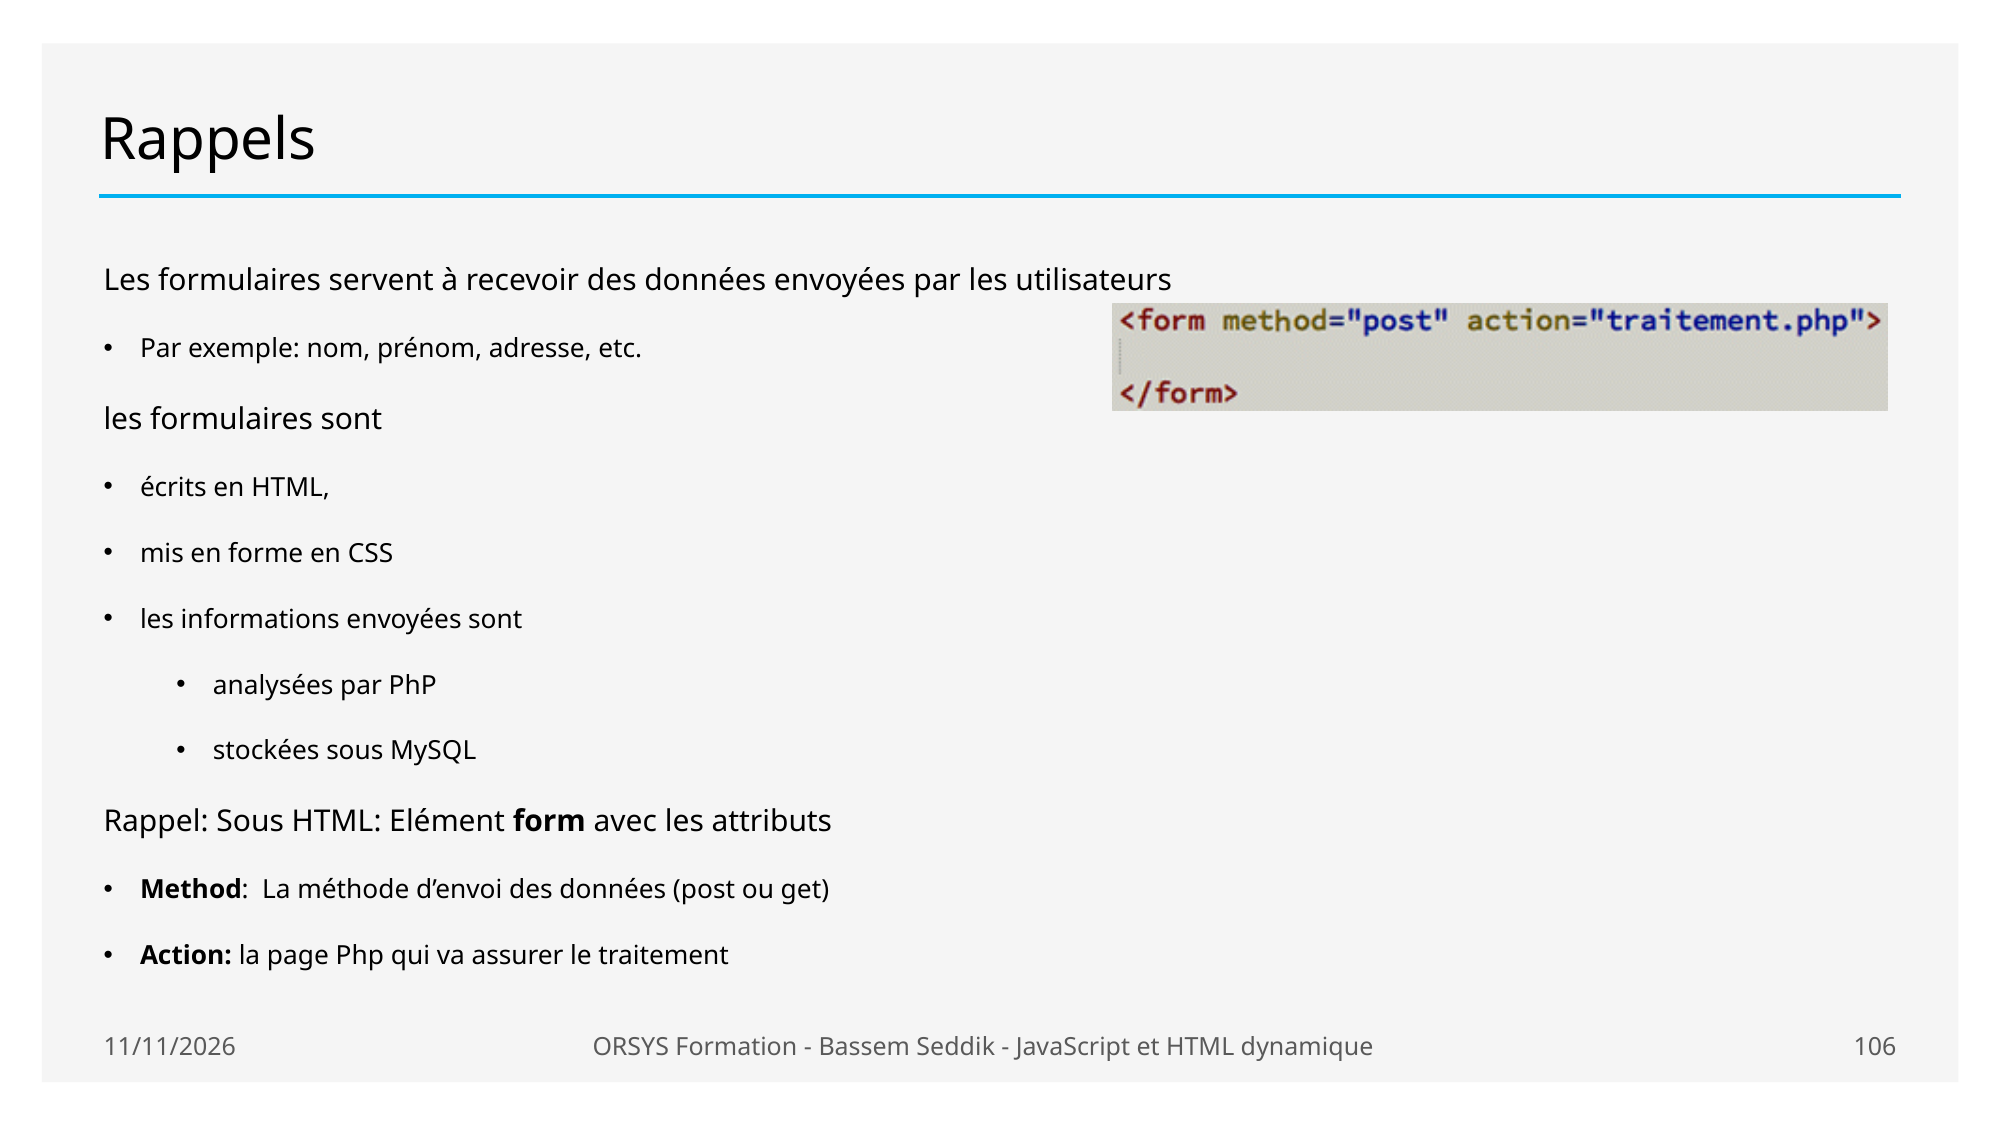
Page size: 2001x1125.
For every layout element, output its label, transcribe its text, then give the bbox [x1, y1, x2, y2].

list Les formulaires servent à recevoir des données envoyées par les utilisateurs Par exemple: nom, prénom, adresse, etc. les formulaires sont écrits en HTML, mis en forme en CSS les informations envoyées sont analysées par PhP stockées sous MySQL Rappel: Sous HTML: Elément form avec les attributs Method: La méthode d’envoi des données (post ou get) Action: la page Php qui va assurer le traitement [88, 235, 1627, 982]
picture [1112, 303, 1888, 411]
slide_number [88, 1017, 340, 1078]
title Rappels [85, 73, 1888, 179]
slide_number 106 [1627, 1017, 1912, 1078]
footer ORSYS Formation - Bassem Seddik - JavaScript et HTML dynamique [340, 1017, 1627, 1078]
